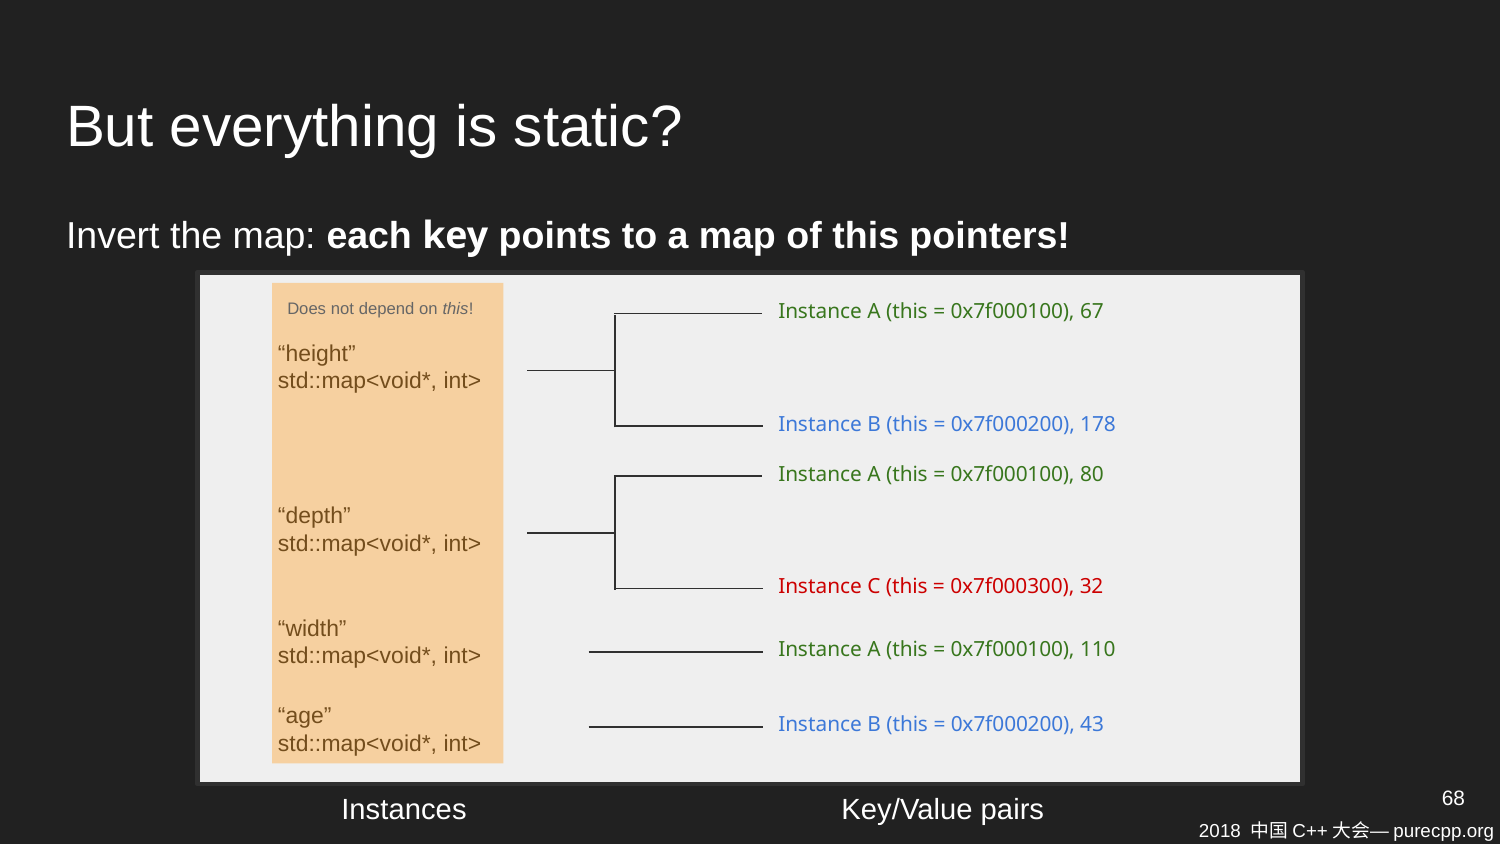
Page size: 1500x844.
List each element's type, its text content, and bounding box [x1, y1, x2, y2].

text_box Key/Value pairs [826, 775, 1064, 844]
title But everything is static? [51, 72, 1449, 167]
text_box Instance B (this = 0x7f000200), 43 [763, 695, 1376, 749]
text_box Instances [326, 775, 494, 844]
list Invert the map: each key points to a map of this pointers! [51, 189, 1449, 283]
text_box “age” std::map<void*, int> [262, 686, 508, 781]
text_box Instance A (this = 0x7f000100), 80 [763, 445, 1376, 499]
text_box Instance A (this = 0x7f000100), 67 [763, 282, 1376, 337]
text_box Does not depend on this! [272, 282, 504, 764]
text_box Instance C (this = 0x7f000300), 32 [763, 557, 1376, 612]
text_box “width” std::map<void*, int> [262, 598, 272, 686]
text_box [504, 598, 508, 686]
text_box Instance B (this = 0x7f000200), 178 [763, 395, 1376, 445]
text_box [197, 272, 1303, 785]
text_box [527, 475, 764, 591]
text_box “depth” std::map<void*, int> [262, 486, 272, 580]
text_box Instance A (this = 0x7f000100), 110 [763, 620, 1376, 674]
text_box “height” std::map<void*, int> [262, 323, 272, 418]
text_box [527, 313, 764, 428]
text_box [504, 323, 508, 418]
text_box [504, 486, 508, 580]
slide_number 68 [1389, 764, 1480, 830]
